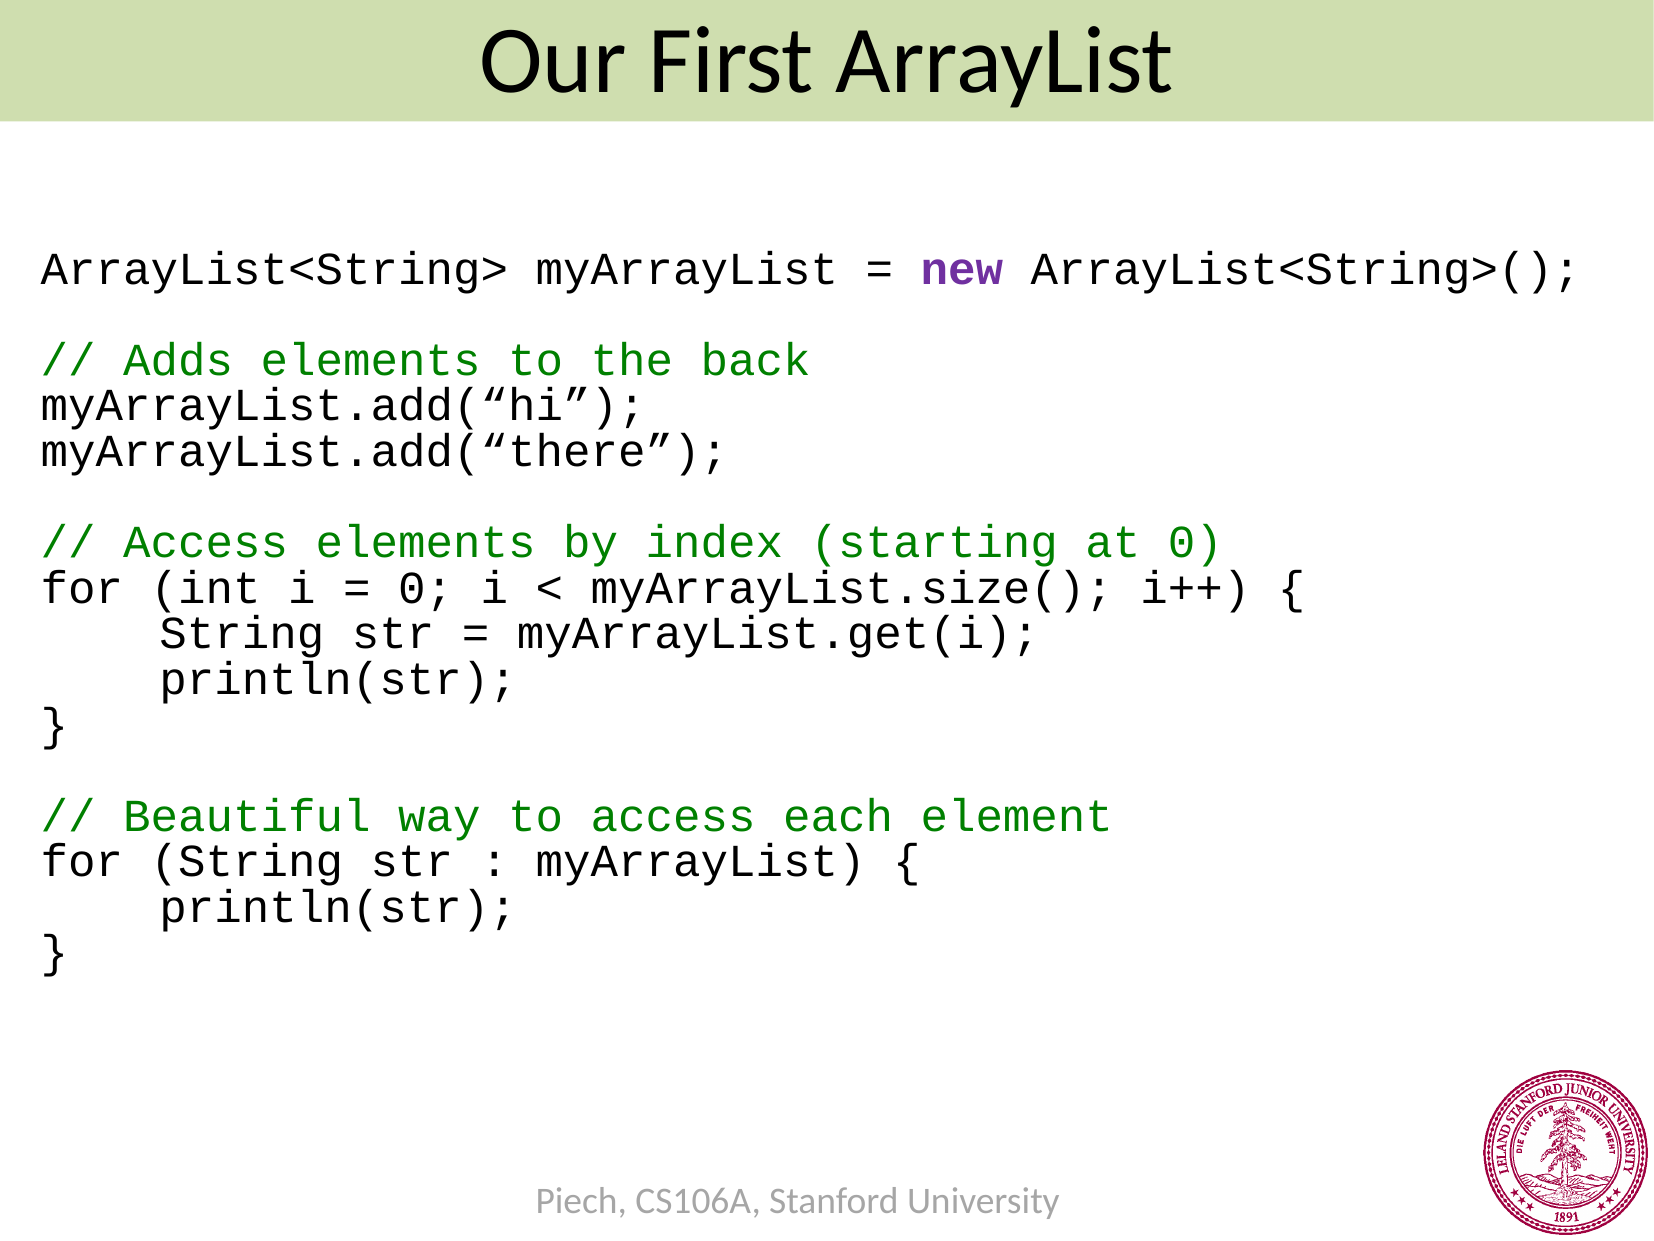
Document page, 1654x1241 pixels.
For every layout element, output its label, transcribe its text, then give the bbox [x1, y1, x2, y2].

picture [1483, 1070, 1648, 1235]
text_box Our First ArrayList [0, 0, 1654, 122]
text_box ArrayList<String> myArrayList = new ArrayList<String>(); // Adds elements to the back myArrayList.add(“hi”); myArrayList.add(“there”); // Access elements by index (starting at 0) for (int i = 0; i < myArrayList.size(); i++) { String str = myArrayList.get(i); println(str); } // Beautiful way to access each element for (String str : myArrayList) { println(str); } [25, 232, 1628, 1033]
